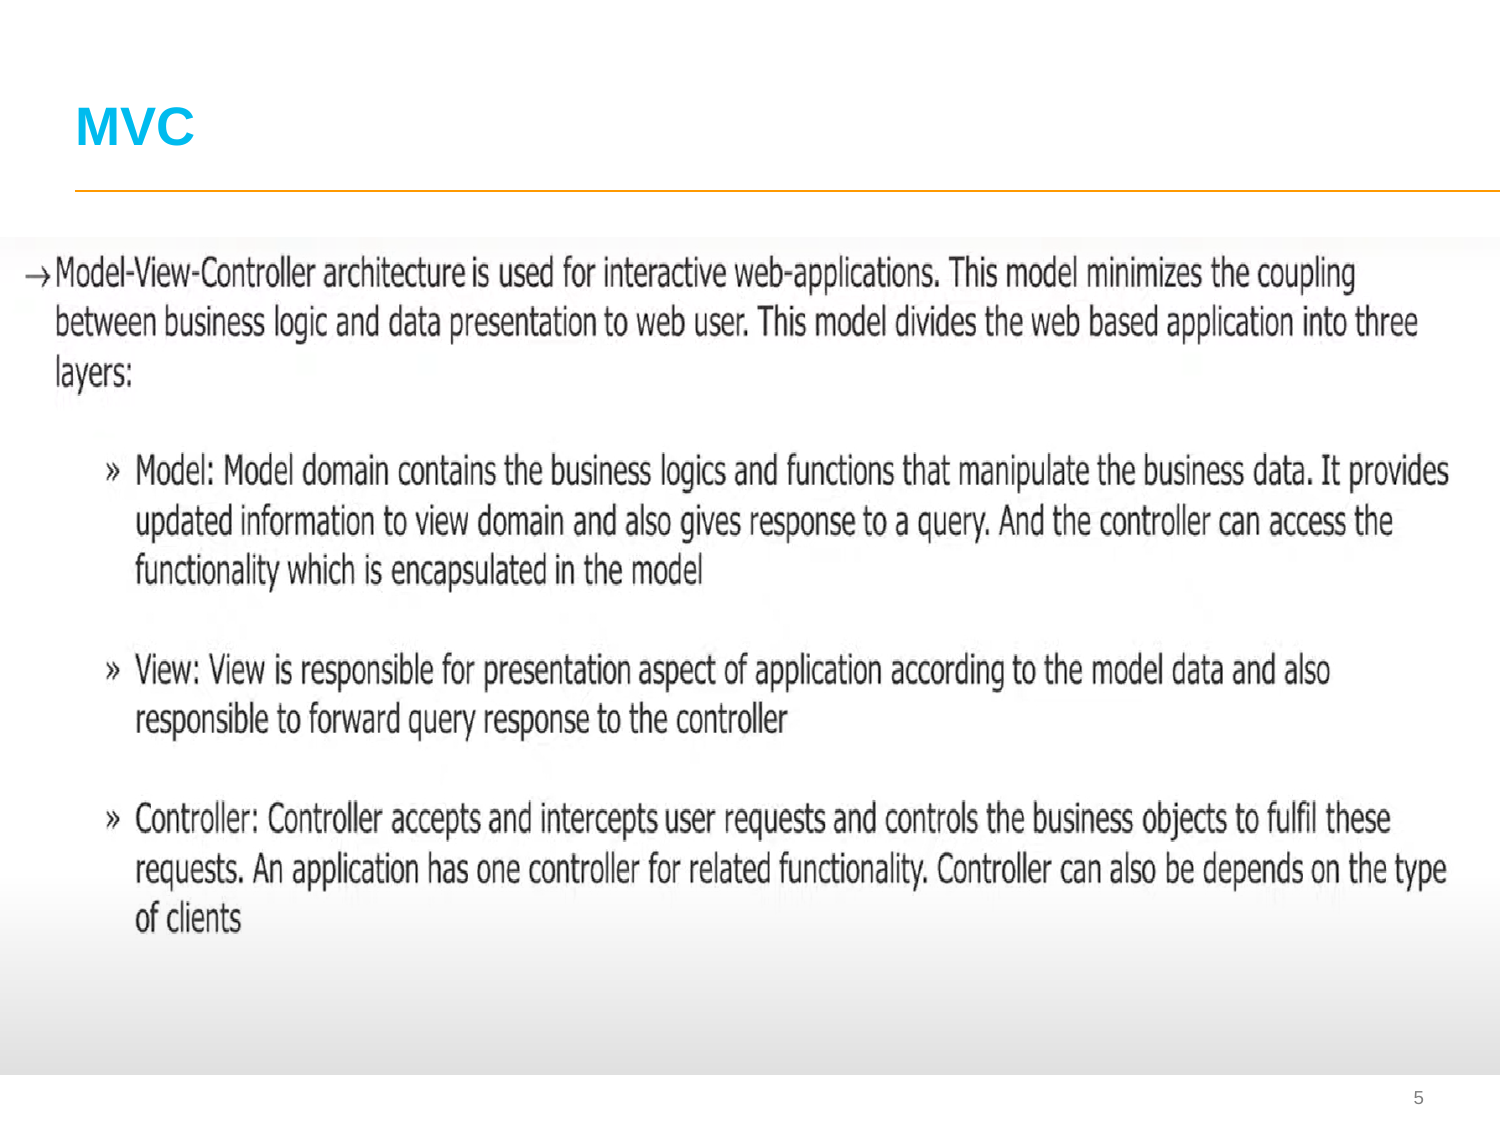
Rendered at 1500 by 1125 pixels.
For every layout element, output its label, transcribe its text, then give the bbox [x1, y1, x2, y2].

title MVC [75, 27, 1422, 157]
picture [0, 237, 1500, 1076]
